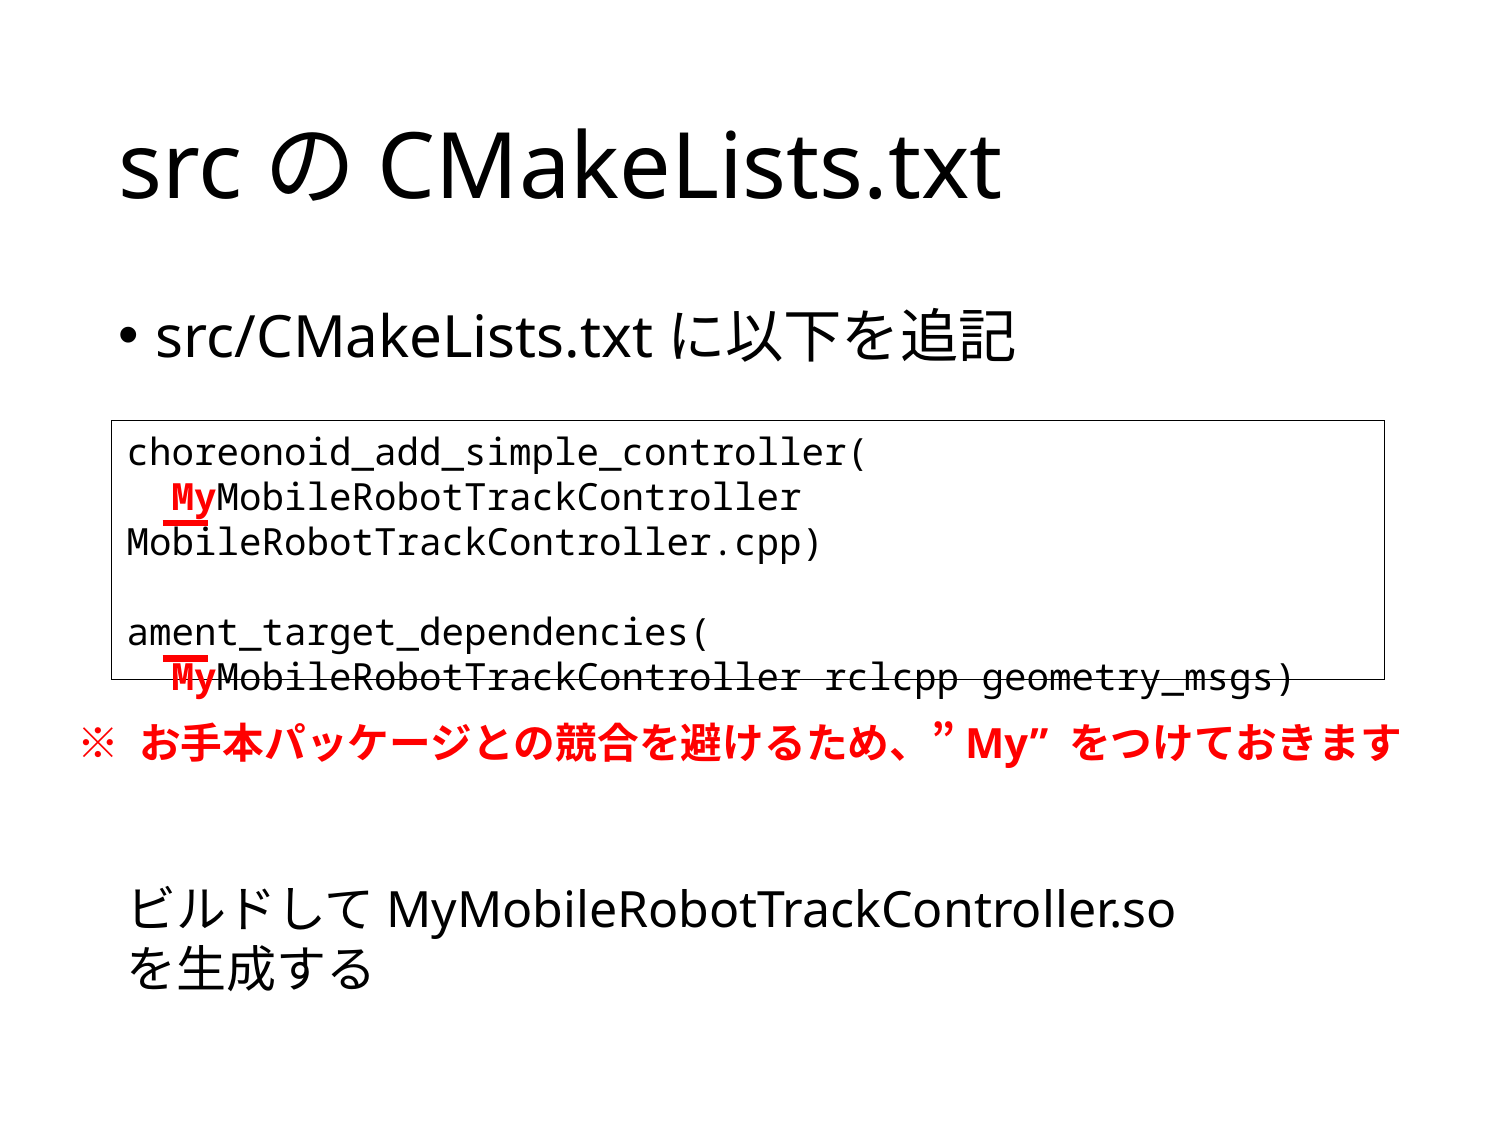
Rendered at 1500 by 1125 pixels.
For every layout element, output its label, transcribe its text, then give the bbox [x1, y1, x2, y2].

text_box ビルドしてMyMobileRobotTrackController.so を生成する [111, 870, 1205, 1006]
title srcのCMakeLists.txt [103, 59, 1397, 278]
text_box choreonoid_add_simple_controller( MyMobileRobotTrackController MobileRobotTrackController.cpp) ament_target_dependencies( MyMobileRobotTrackController rclcpp geometry_msgs) [111, 420, 1385, 680]
list src/CMakeLists.txtに以下を追記 [103, 299, 1397, 400]
text_box ※ お手本パッケージとの競合を避けるため、”My” をつけておきます [63, 709, 1417, 775]
